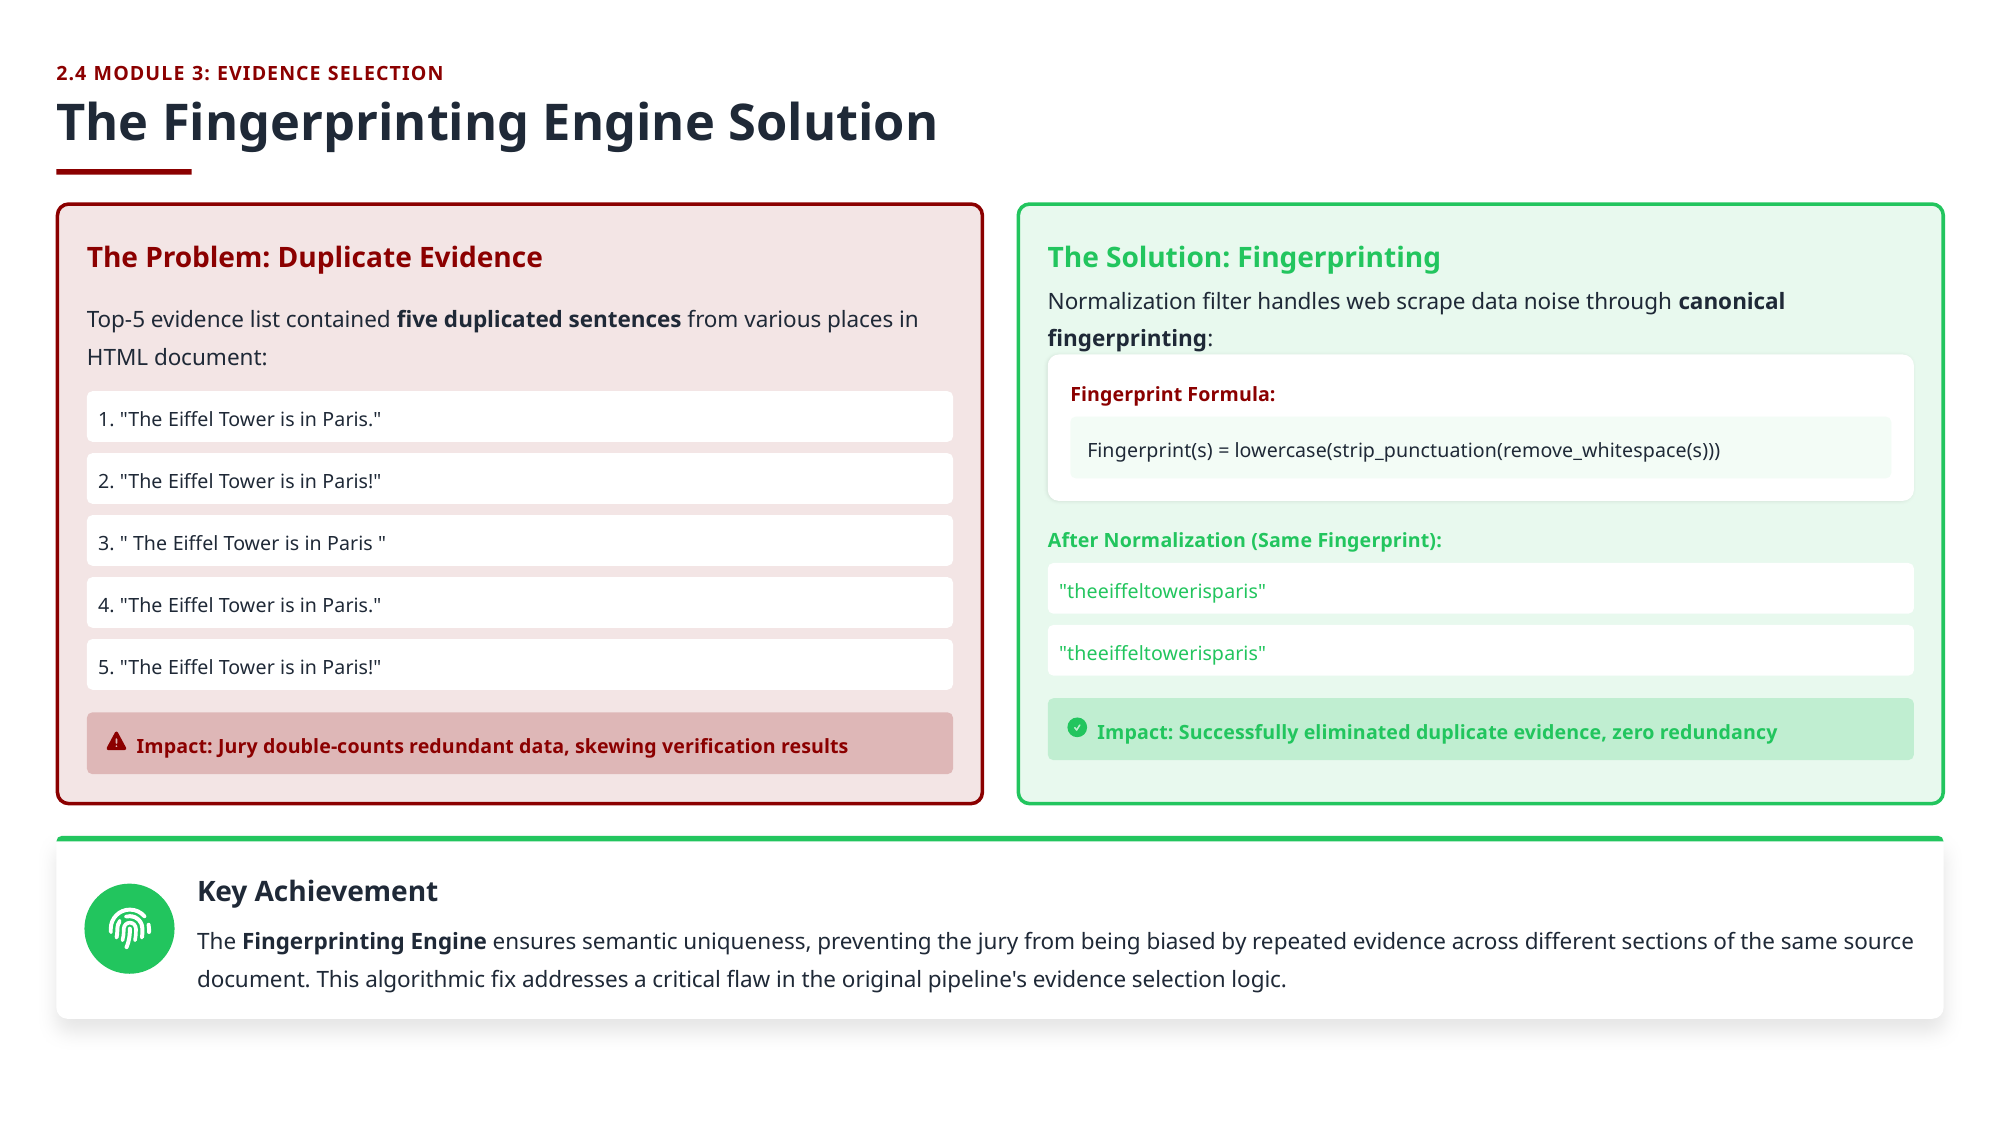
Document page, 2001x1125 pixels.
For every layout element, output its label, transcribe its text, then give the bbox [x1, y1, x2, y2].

text_box [146, 922, 152, 935]
text_box 5. "The Eiffel Tower is in Paris!" [86, 639, 963, 690]
text_box [106, 731, 127, 751]
text_box Key Achievement [197, 866, 1930, 907]
text_box [1047, 354, 1914, 501]
text_box The Problem: Duplicate Evidence [86, 233, 968, 273]
text_box [114, 914, 145, 950]
text_box [56, 835, 1944, 842]
text_box 3. " The Eiffel Tower is in Paris " [86, 515, 963, 566]
text_box After Normalization (Same Fingerprint): [1047, 523, 1924, 552]
text_box [56, 842, 1944, 1019]
text_box Fingerprint(s) = lowercase(strip_punctuation(remove_whitespace(s))) [1070, 416, 1902, 479]
text_box Fingerprint Formula: [1070, 377, 1902, 406]
text_box "theeiffeltowerisparis" [1047, 624, 1924, 676]
text_box [56, 169, 192, 175]
text_box [108, 907, 147, 934]
text_box The Fingerprinting Engine ensures semantic uniqueness, preventing the jury from being biased by repeated evidence across different sections of the same source document. This algorithmic fix addresses a critical flaw in the original pipeline's evidence selection logic. [197, 917, 1927, 991]
text_box Normalization filter handles web scrape data noise through canonical fingerprinting: [1047, 295, 1926, 332]
text_box The Fingerprinting Engine Solution [56, 95, 1969, 153]
text_box [86, 712, 954, 775]
text_box [1067, 717, 1088, 738]
text_box [57, 204, 983, 804]
text_box Top-5 evidence list contained five duplicated sentences from various places in HTML document: [86, 295, 965, 369]
text_box Impact: Successfully eliminated duplicate evidence, zero redundancy [1097, 715, 1907, 744]
text_box 2. "The Eiffel Tower is in Paris!" [86, 453, 963, 504]
text_box "theeiffeltowerisparis" [1047, 562, 1924, 614]
text_box 1. "The Eiffel Tower is in Paris." [86, 391, 963, 442]
text_box [84, 883, 175, 974]
text_box Impact: Jury double-counts redundant data, skewing verification results [136, 729, 946, 758]
text_box 4. "The Eiffel Tower is in Paris." [86, 577, 963, 628]
text_box [1018, 204, 1944, 804]
text_box [1047, 698, 1914, 761]
text_box The Solution: Fingerprinting [1047, 233, 1928, 273]
text_box 2.4 MODULE 3: EVIDENCE SELECTION [56, 56, 1954, 85]
